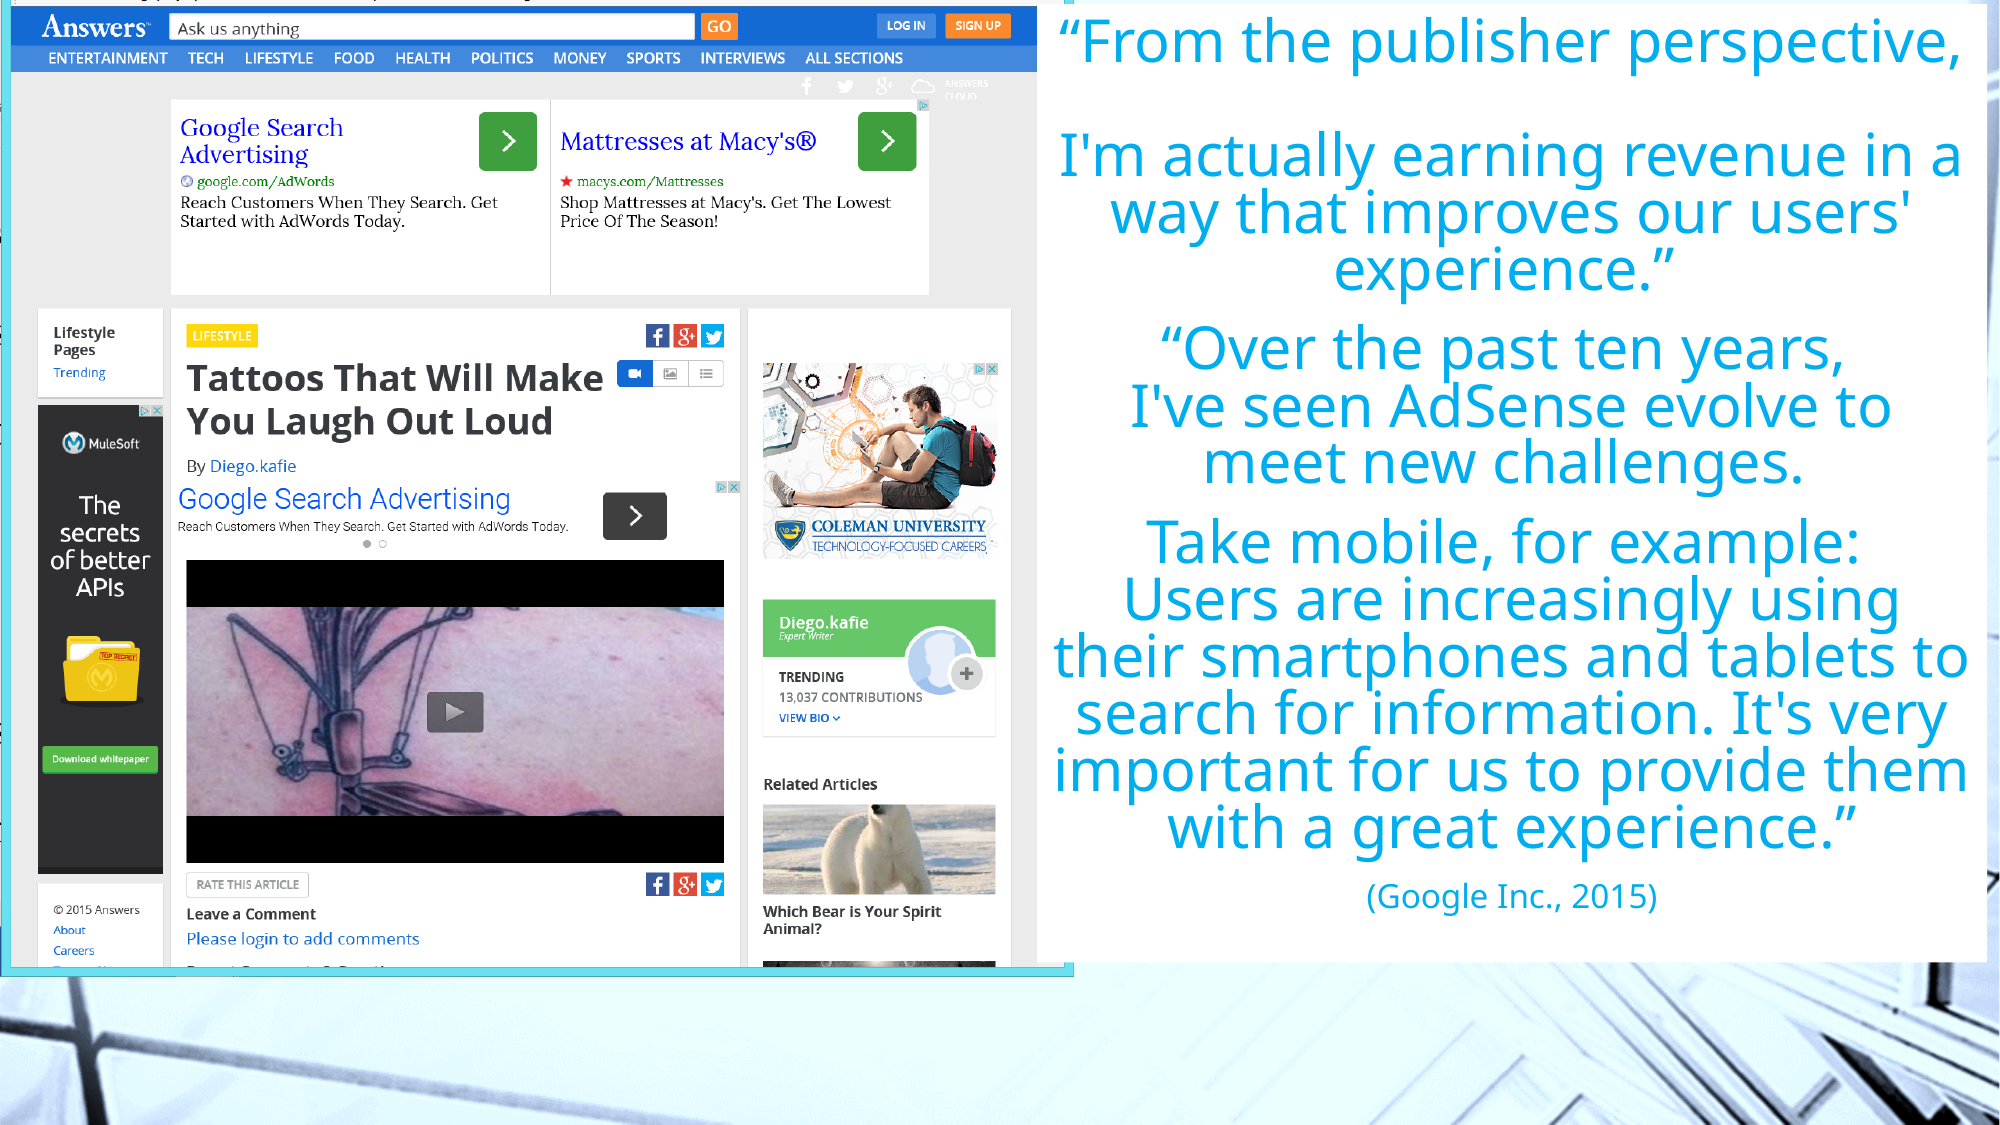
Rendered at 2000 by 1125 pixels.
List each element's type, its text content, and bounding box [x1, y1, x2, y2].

picture [0, 0, 2000, 1125]
title “From the publisher perspective, I'm actually earning revenue in a way that improves our users' experience.” “Over the past ten years, I've seen AdSense evolve to meet new challenges. Take mobile, for example: Users are increasingly using their smartphones and tablets to search for information. It's very important for us to provide them with a great experience.” (Google Inc., 2015) [1074, 4, 1988, 963]
